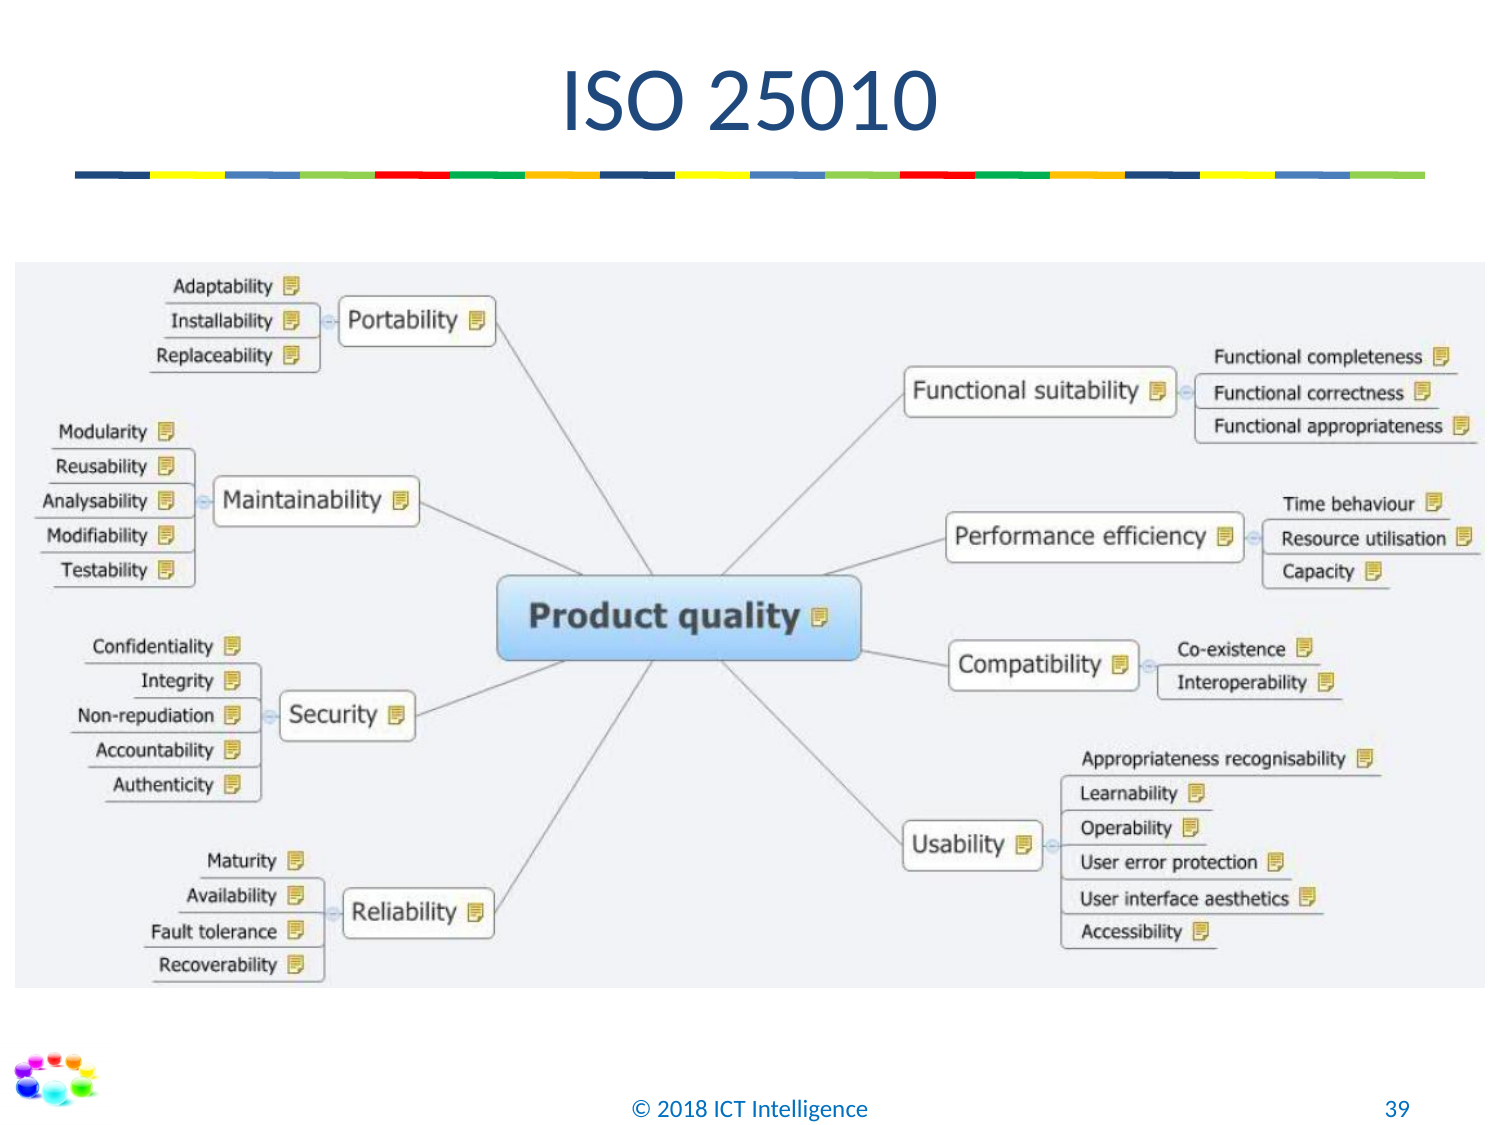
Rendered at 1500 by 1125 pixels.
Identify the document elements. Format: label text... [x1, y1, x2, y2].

picture [0, 1034, 113, 1125]
slide_number 39 [1074, 1077, 1425, 1125]
title ISO 25010 [75, 24, 1425, 163]
footer © 2018 ICT Intelligence [512, 1077, 988, 1125]
picture [15, 262, 1485, 988]
